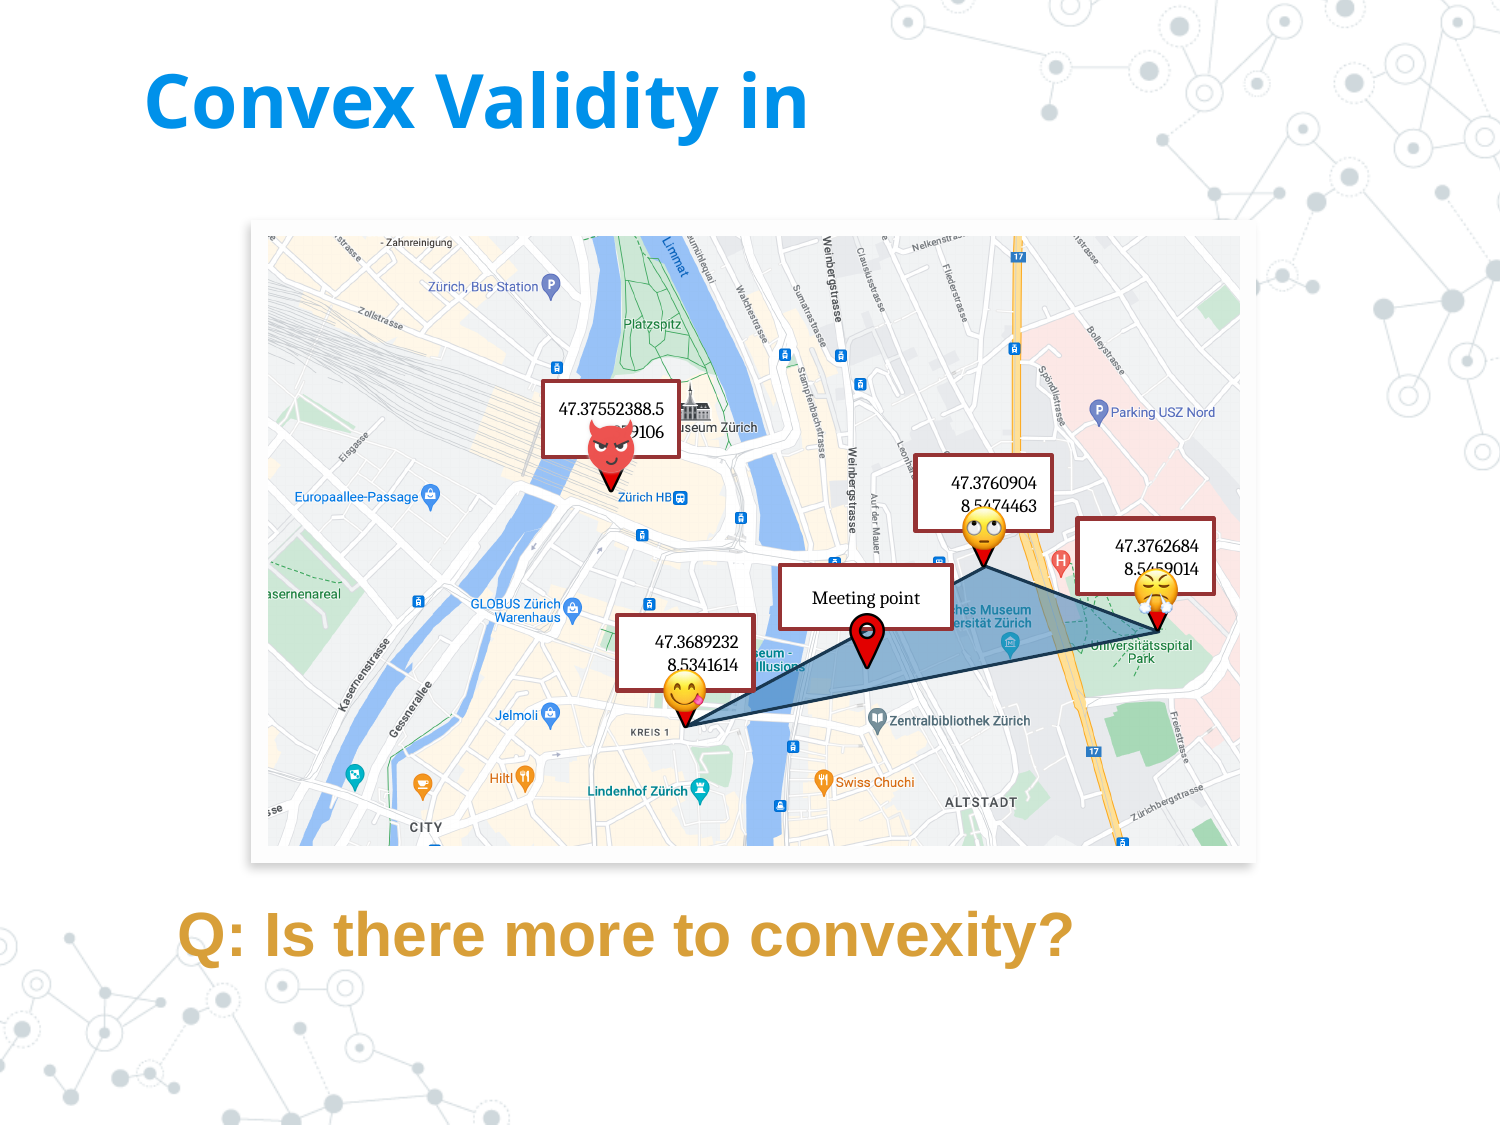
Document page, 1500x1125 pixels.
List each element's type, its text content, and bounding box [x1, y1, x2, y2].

picture [0, 0, 1500, 1125]
text_box Q: Is there more to convexity? [163, 886, 1337, 976]
